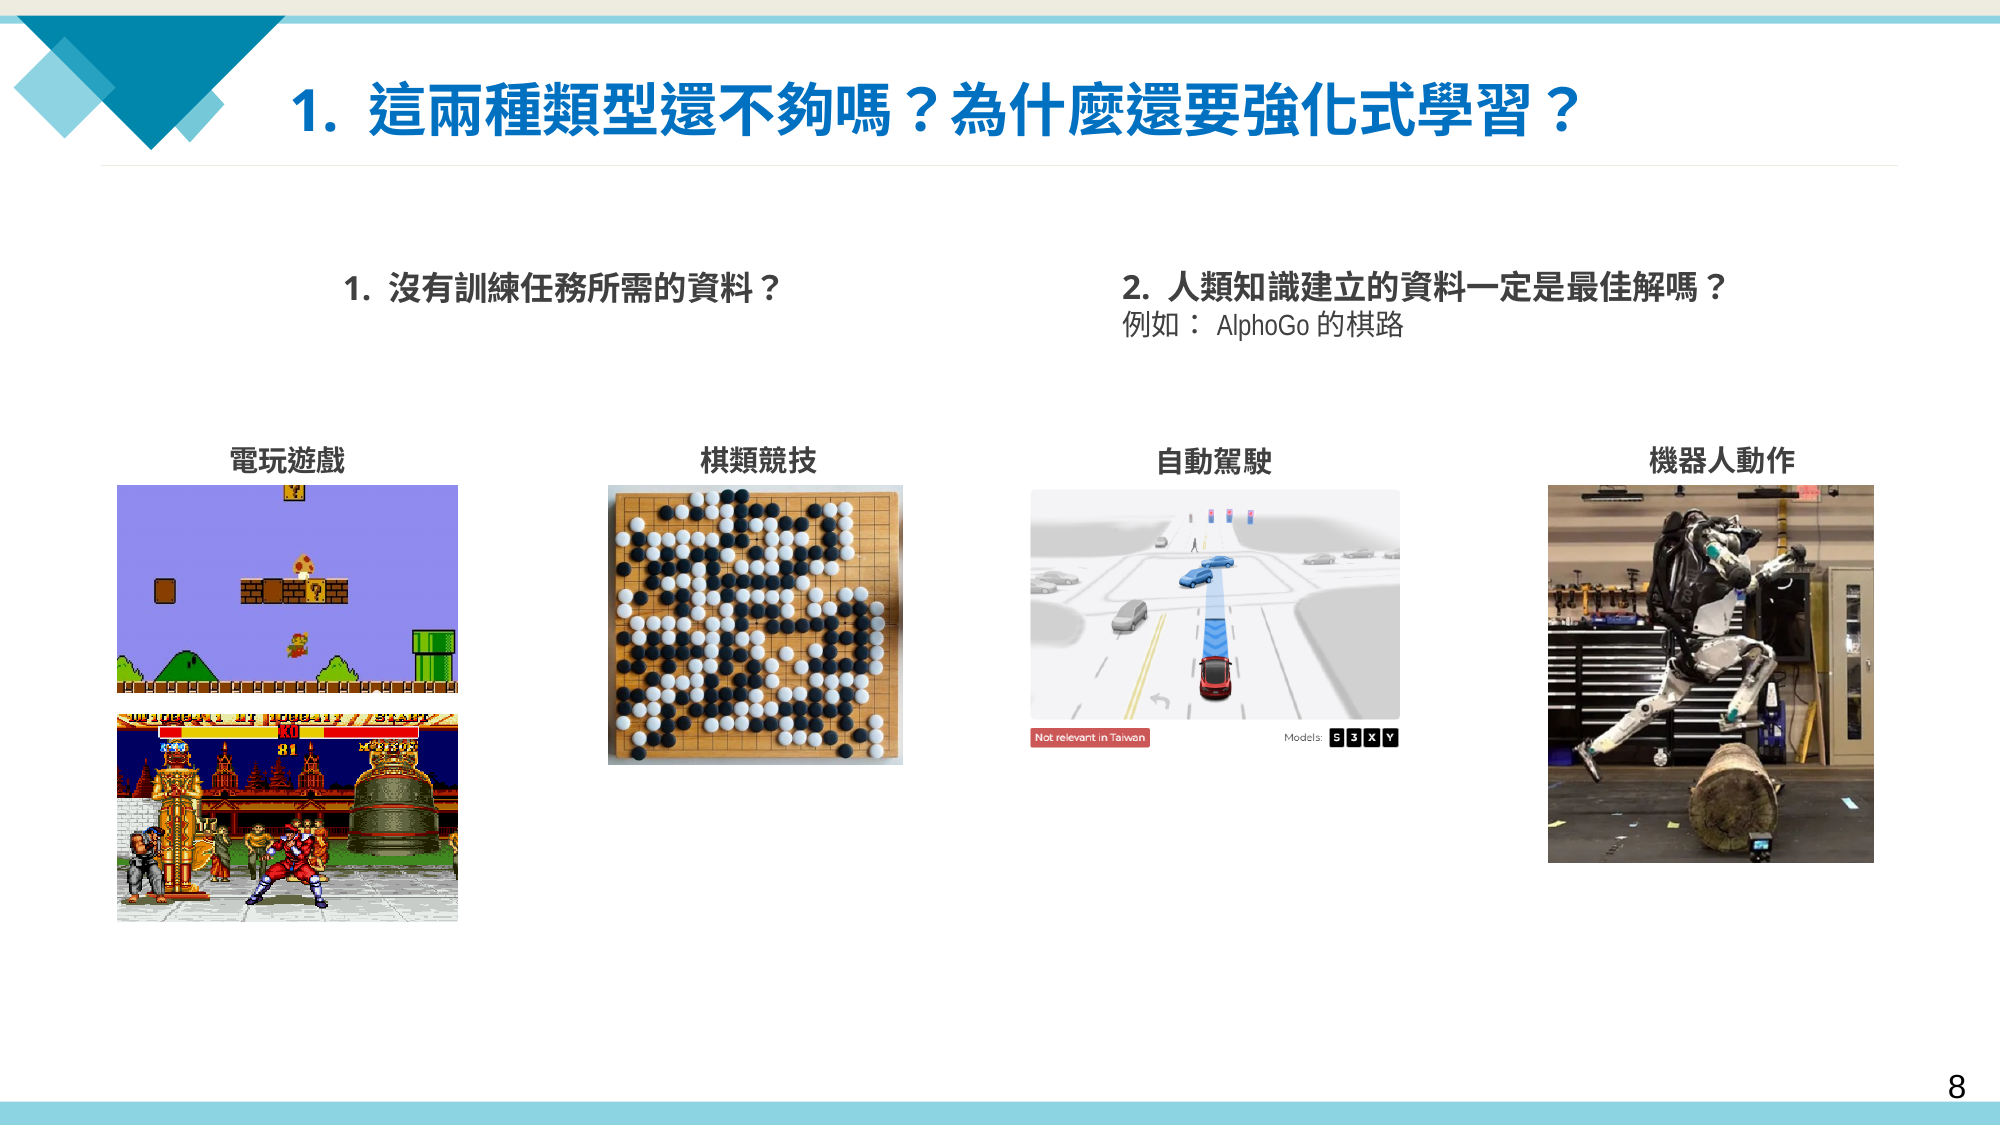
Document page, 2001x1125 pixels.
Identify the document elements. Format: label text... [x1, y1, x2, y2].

text_box 2. 人類知識建立的資料一定是最佳解嗎？ 例如：AlphoGo的棋路 [1107, 258, 1751, 349]
text_box 1. 這兩種類型還不夠嗎？為什麼還要強化式學習？ [274, 31, 1794, 151]
text_box 自動駕駛 [1129, 436, 1299, 485]
picture [117, 714, 458, 922]
text_box 機器人動作 [1620, 435, 1824, 485]
text_box 棋類競技 [674, 435, 844, 485]
picture [1026, 485, 1404, 752]
picture [117, 485, 458, 693]
text_box 電玩遊戲 [203, 435, 372, 485]
picture [608, 485, 903, 765]
text_box 1. 沒有訓練任務所需的資料？ [328, 259, 785, 315]
picture [1548, 485, 1874, 863]
